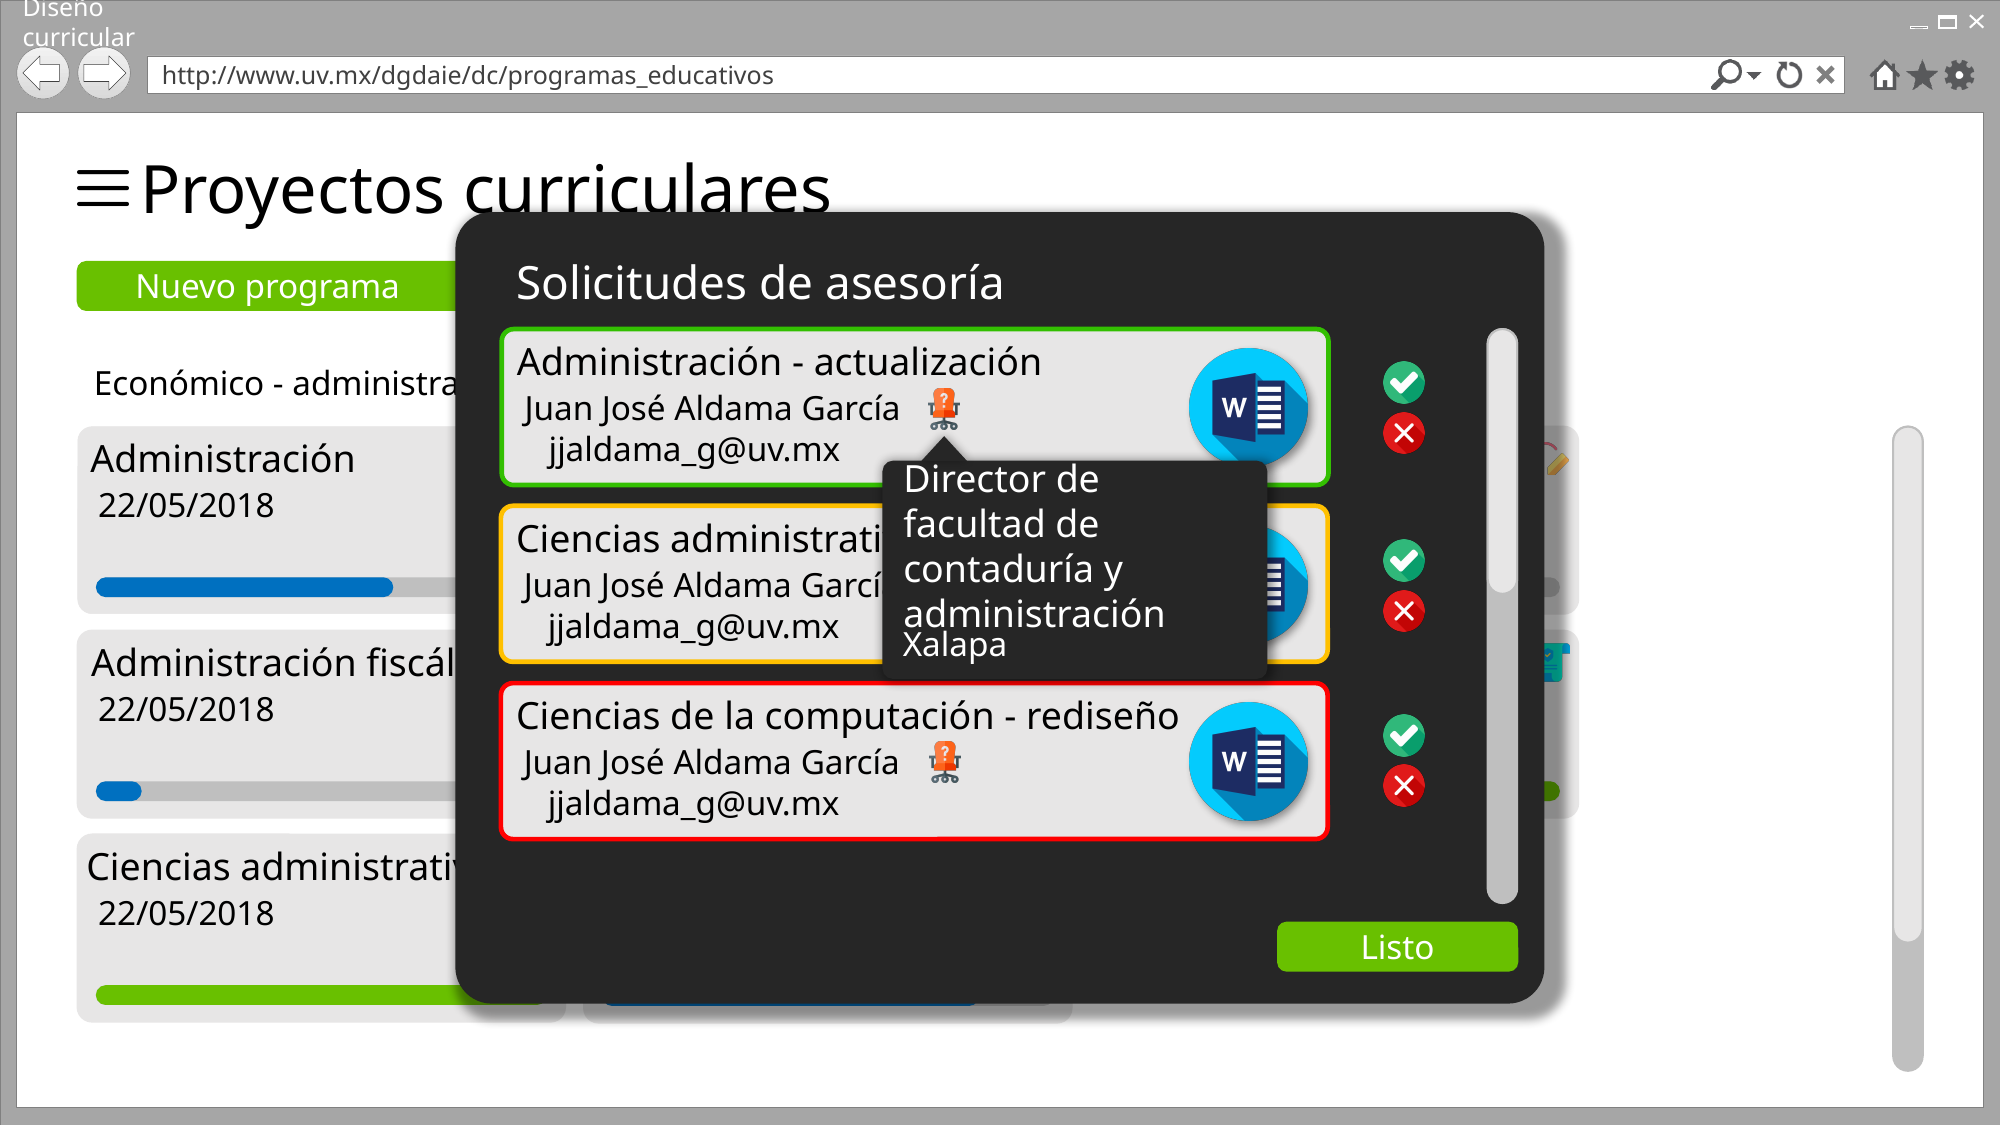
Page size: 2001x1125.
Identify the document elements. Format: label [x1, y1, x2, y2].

picture [1383, 539, 1425, 582]
text_box [77, 358, 456, 407]
text_box [500, 683, 1328, 840]
text_box [77, 426, 456, 614]
picture [1383, 764, 1425, 807]
picture [1383, 361, 1425, 404]
text_box [77, 834, 565, 1022]
text_box [500, 505, 883, 662]
text_box [1267, 505, 1328, 662]
picture [923, 388, 965, 430]
text_box [1487, 329, 1518, 904]
picture [1383, 412, 1425, 454]
text_box [584, 1003, 1072, 1023]
text_box [1544, 630, 1579, 818]
text_box [77, 630, 456, 818]
text_box [0, 0, 2000, 1125]
picture [924, 740, 966, 783]
picture [1383, 590, 1425, 632]
text_box [500, 329, 1329, 486]
text_box [1544, 426, 1579, 614]
text_box [77, 261, 456, 310]
text_box [883, 437, 1267, 678]
picture [1383, 714, 1425, 757]
picture [77, 162, 129, 214]
text_box [456, 213, 1544, 1003]
text_box [1893, 426, 1923, 1071]
